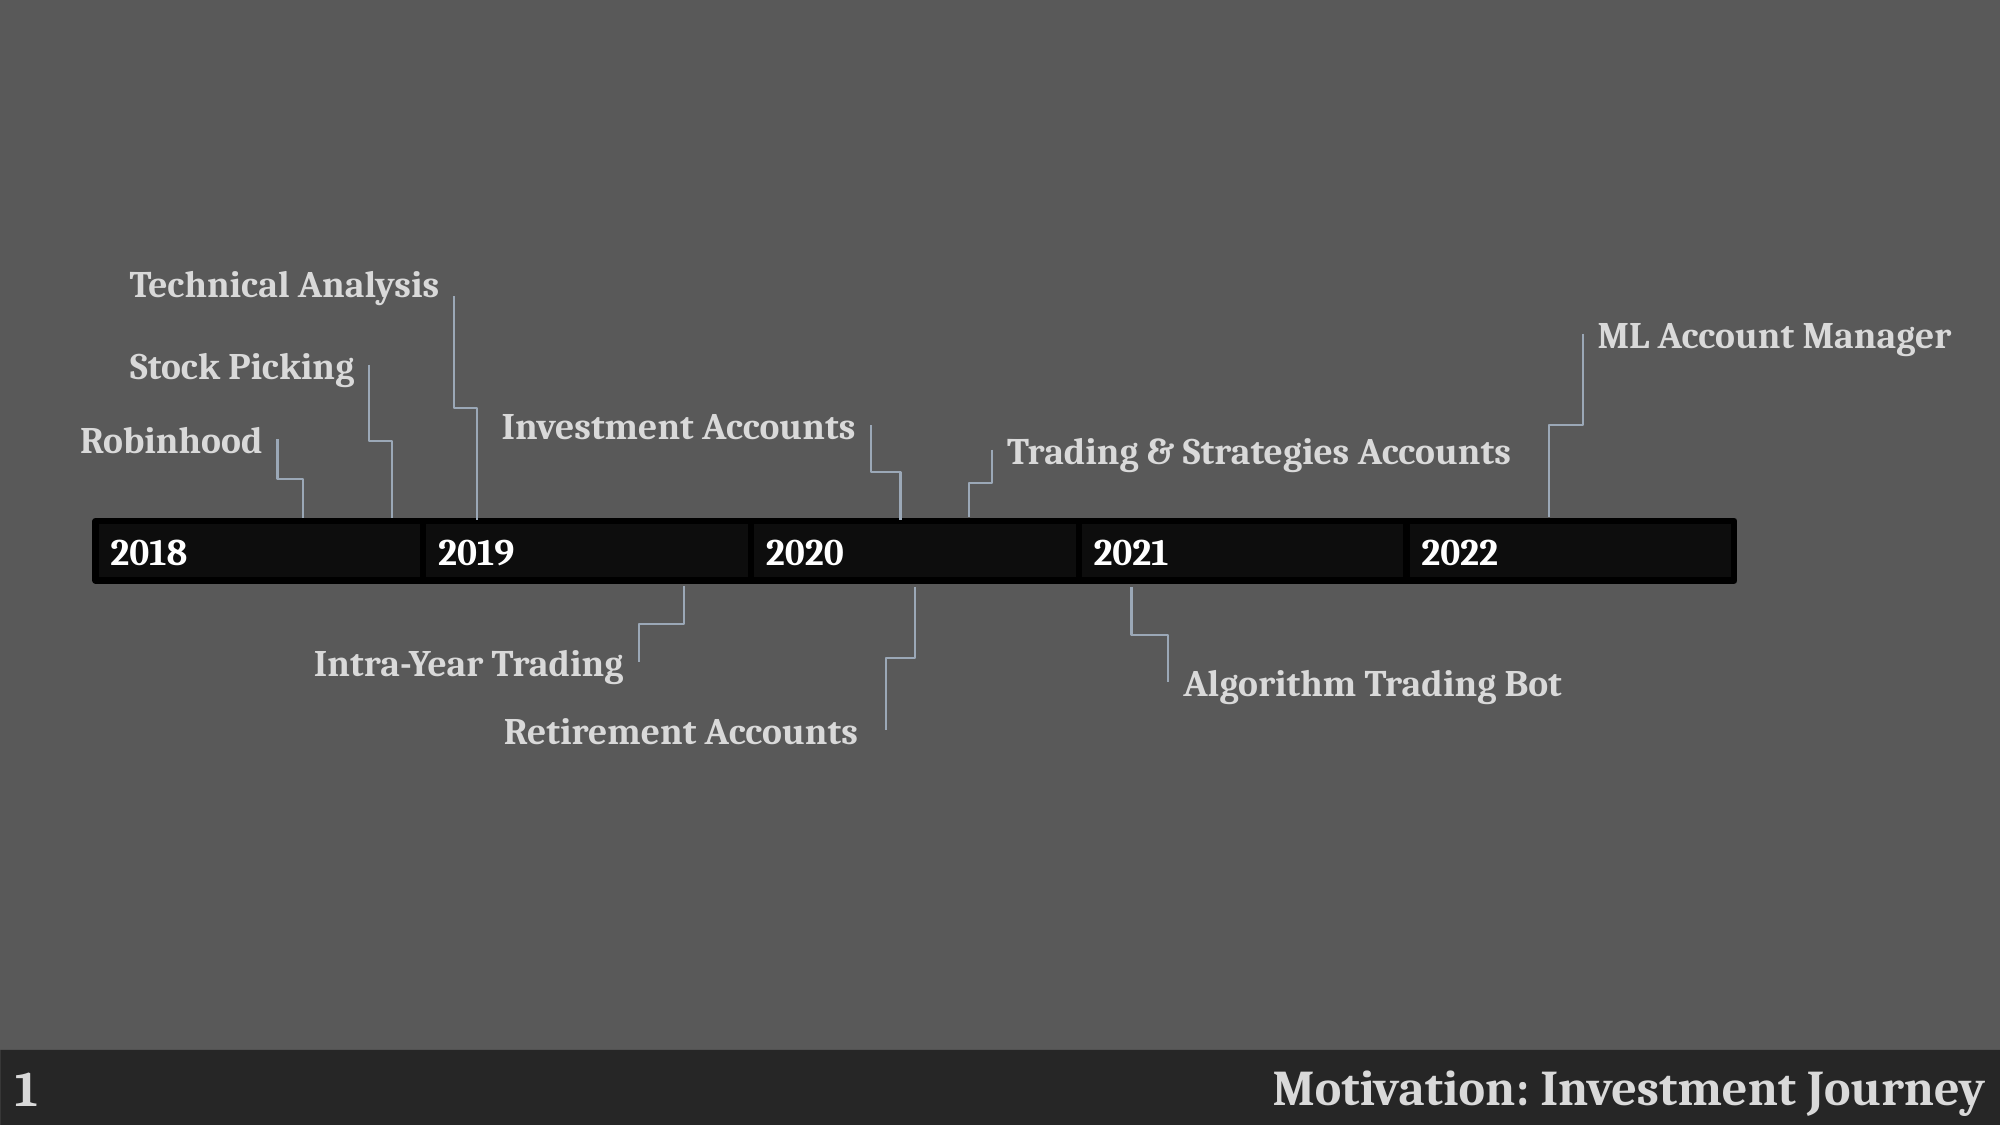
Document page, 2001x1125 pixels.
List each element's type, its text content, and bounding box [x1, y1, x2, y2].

text_box Motivation: Investment Journey [921, 1048, 2000, 1124]
text_box 1 [0, 1049, 561, 1124]
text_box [0, 252, 2000, 761]
